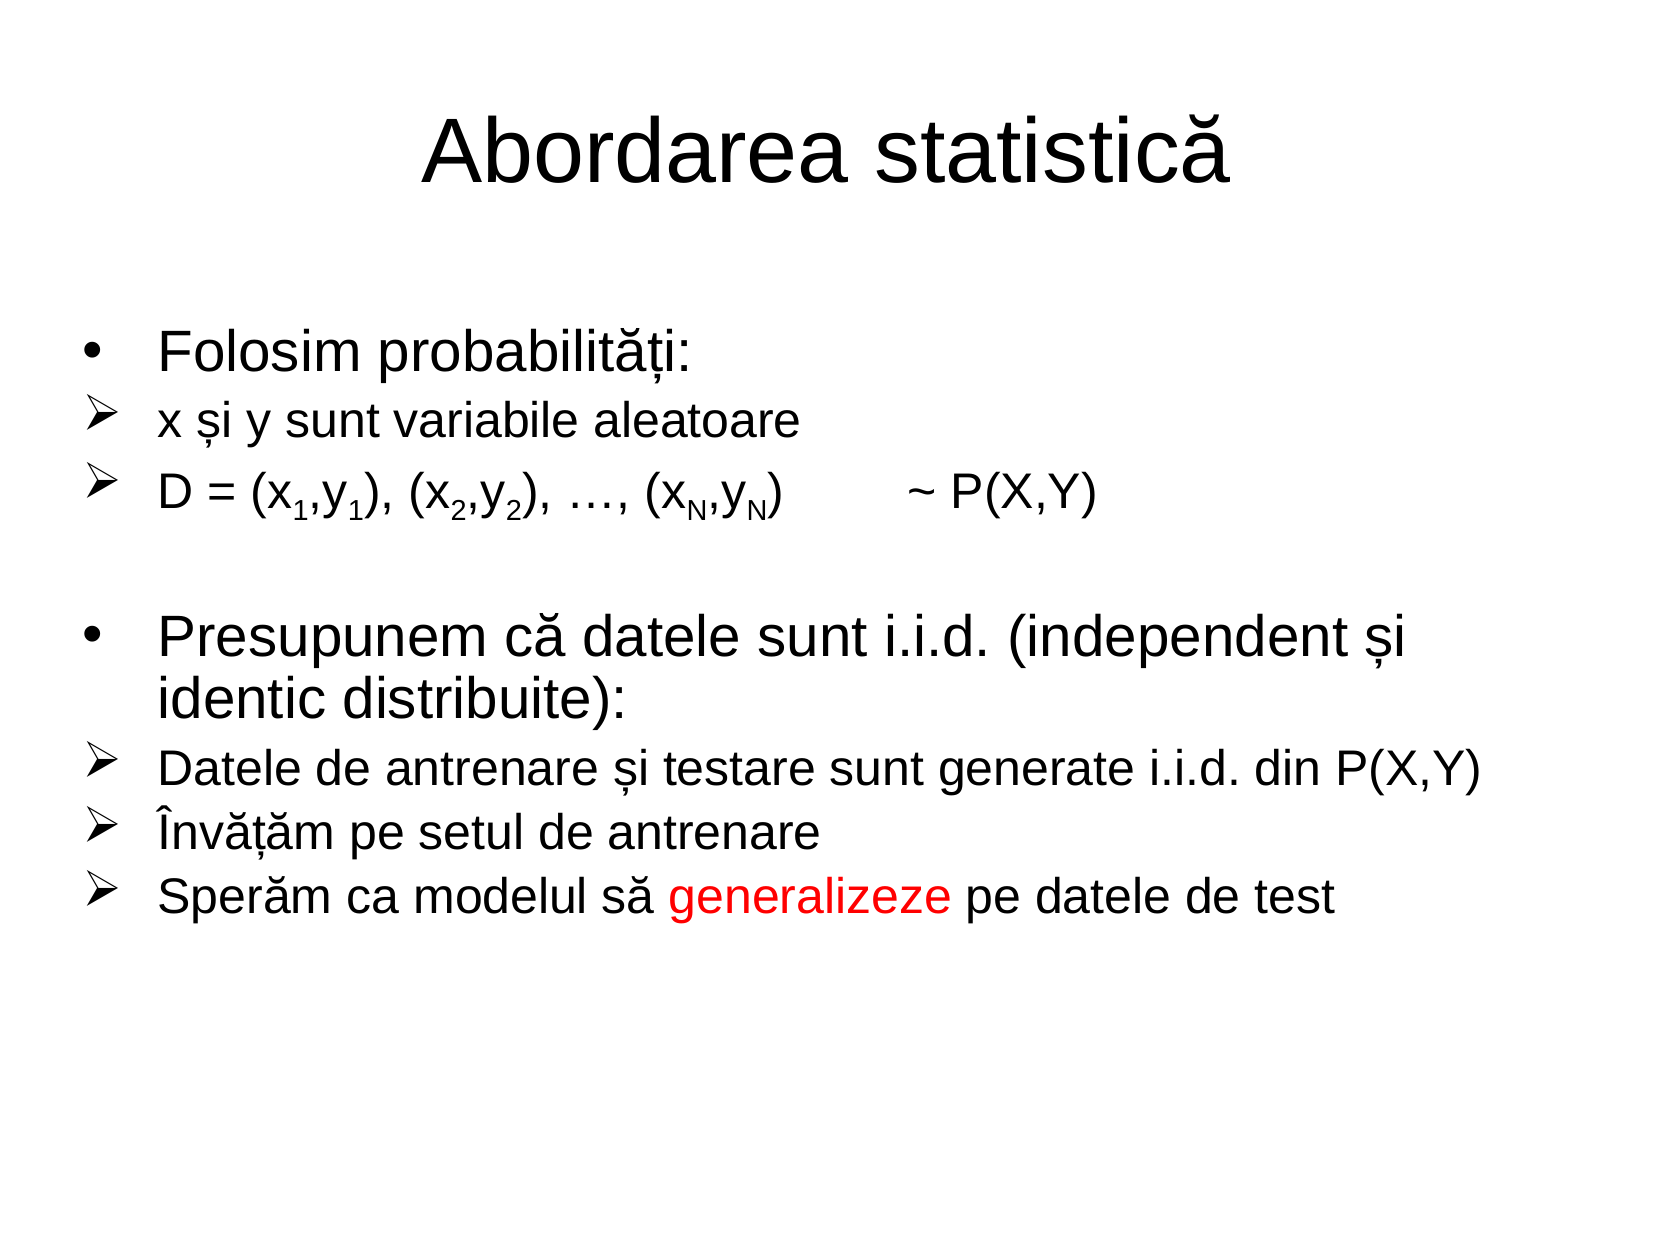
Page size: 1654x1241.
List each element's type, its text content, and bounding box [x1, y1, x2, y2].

title Abordarea statistică [82, 49, 1571, 257]
subtitle Folosim probabilități: x și y sunt variabile aleatoare D = (x1,y1), (x2,y2), …, (xN,yN) ~ P(X,Y) Presupunem că datele sunt i.i.d. (independent și identic distribuite): Datele de antrenare și testare sunt generate i.i.d. din P(X,Y) Învățăm pe setul de antrenare Sperăm ca modelul să generalizeze pe datele de test [82, 308, 1571, 1096]
